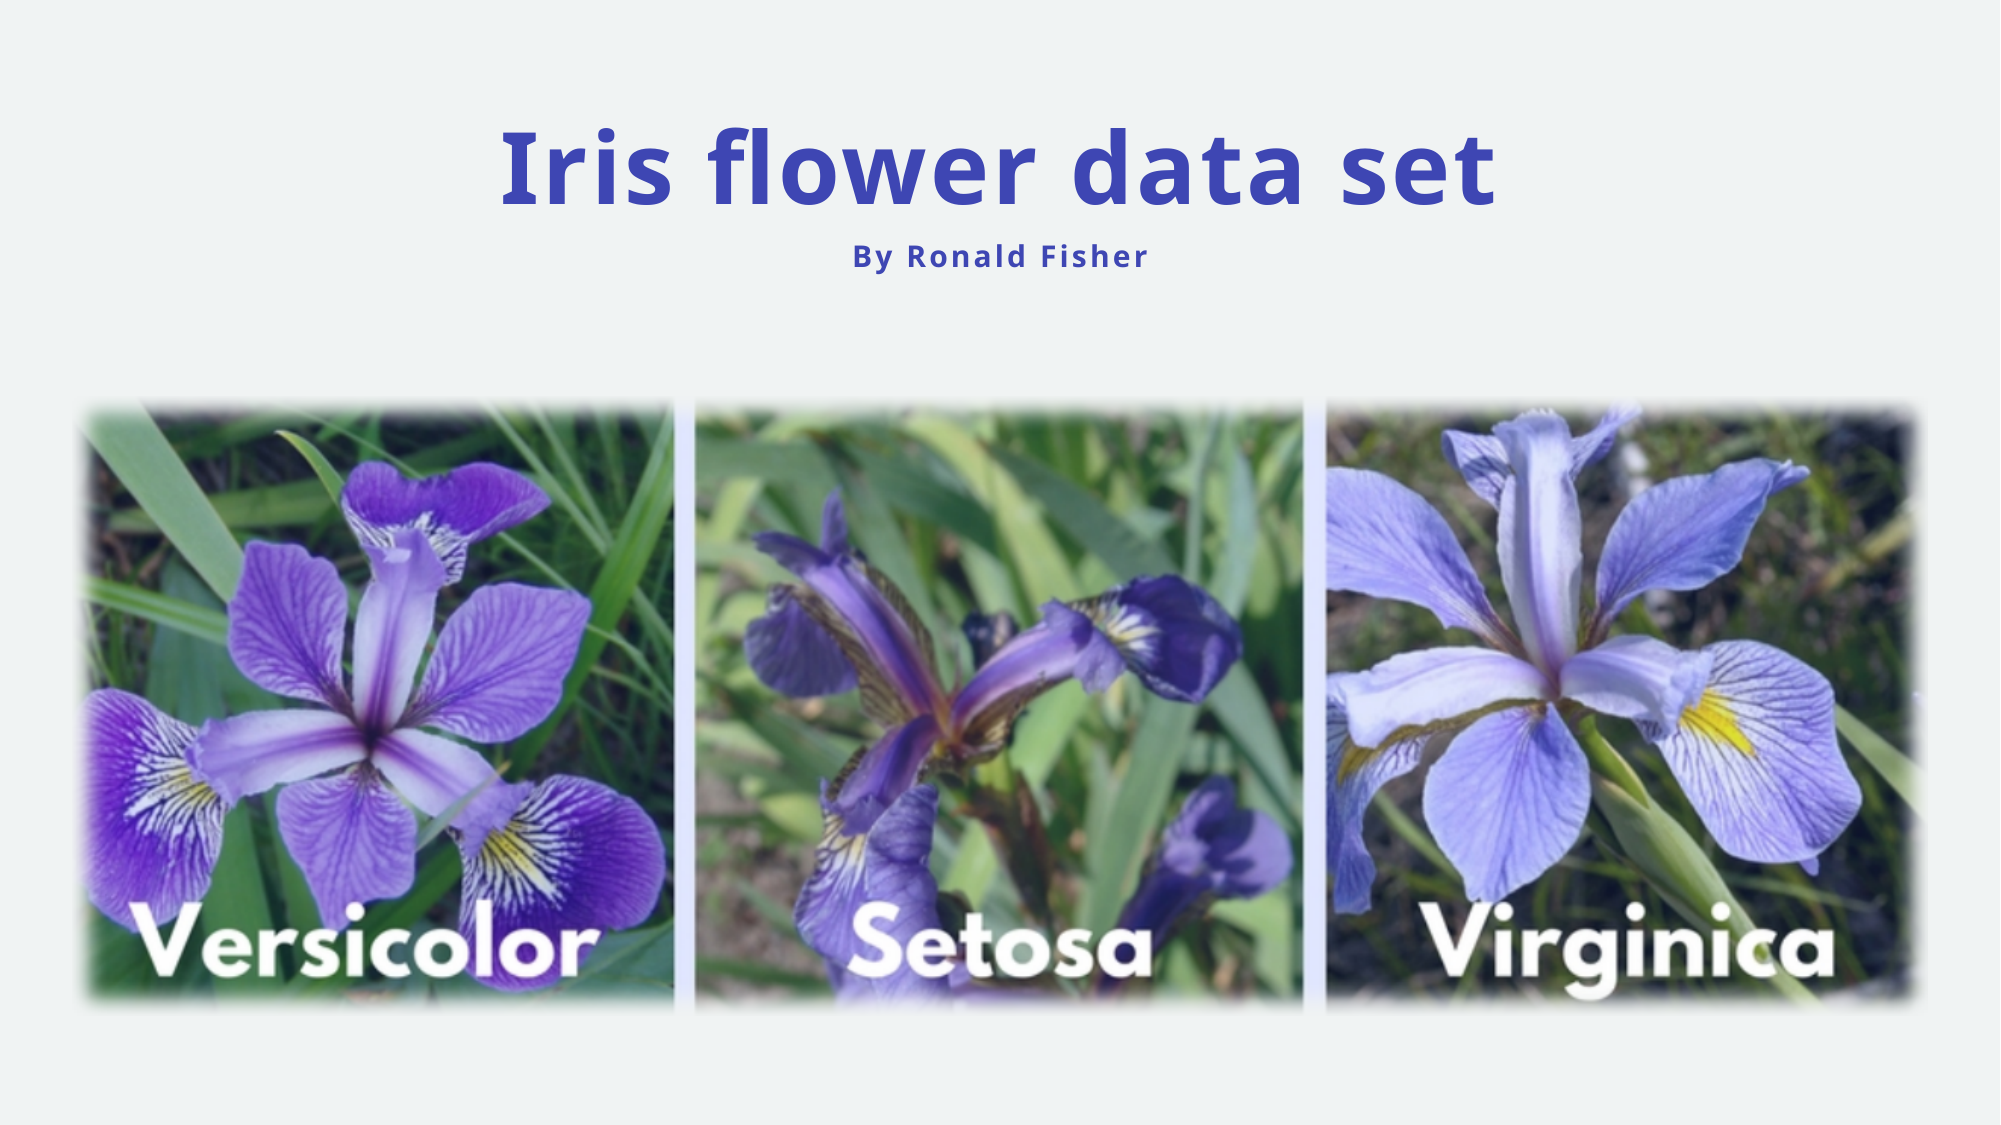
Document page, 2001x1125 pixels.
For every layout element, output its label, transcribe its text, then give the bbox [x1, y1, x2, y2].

picture [71, 396, 1929, 1016]
text_box Iris flower data set By Ronald Fisher [341, 72, 1659, 289]
